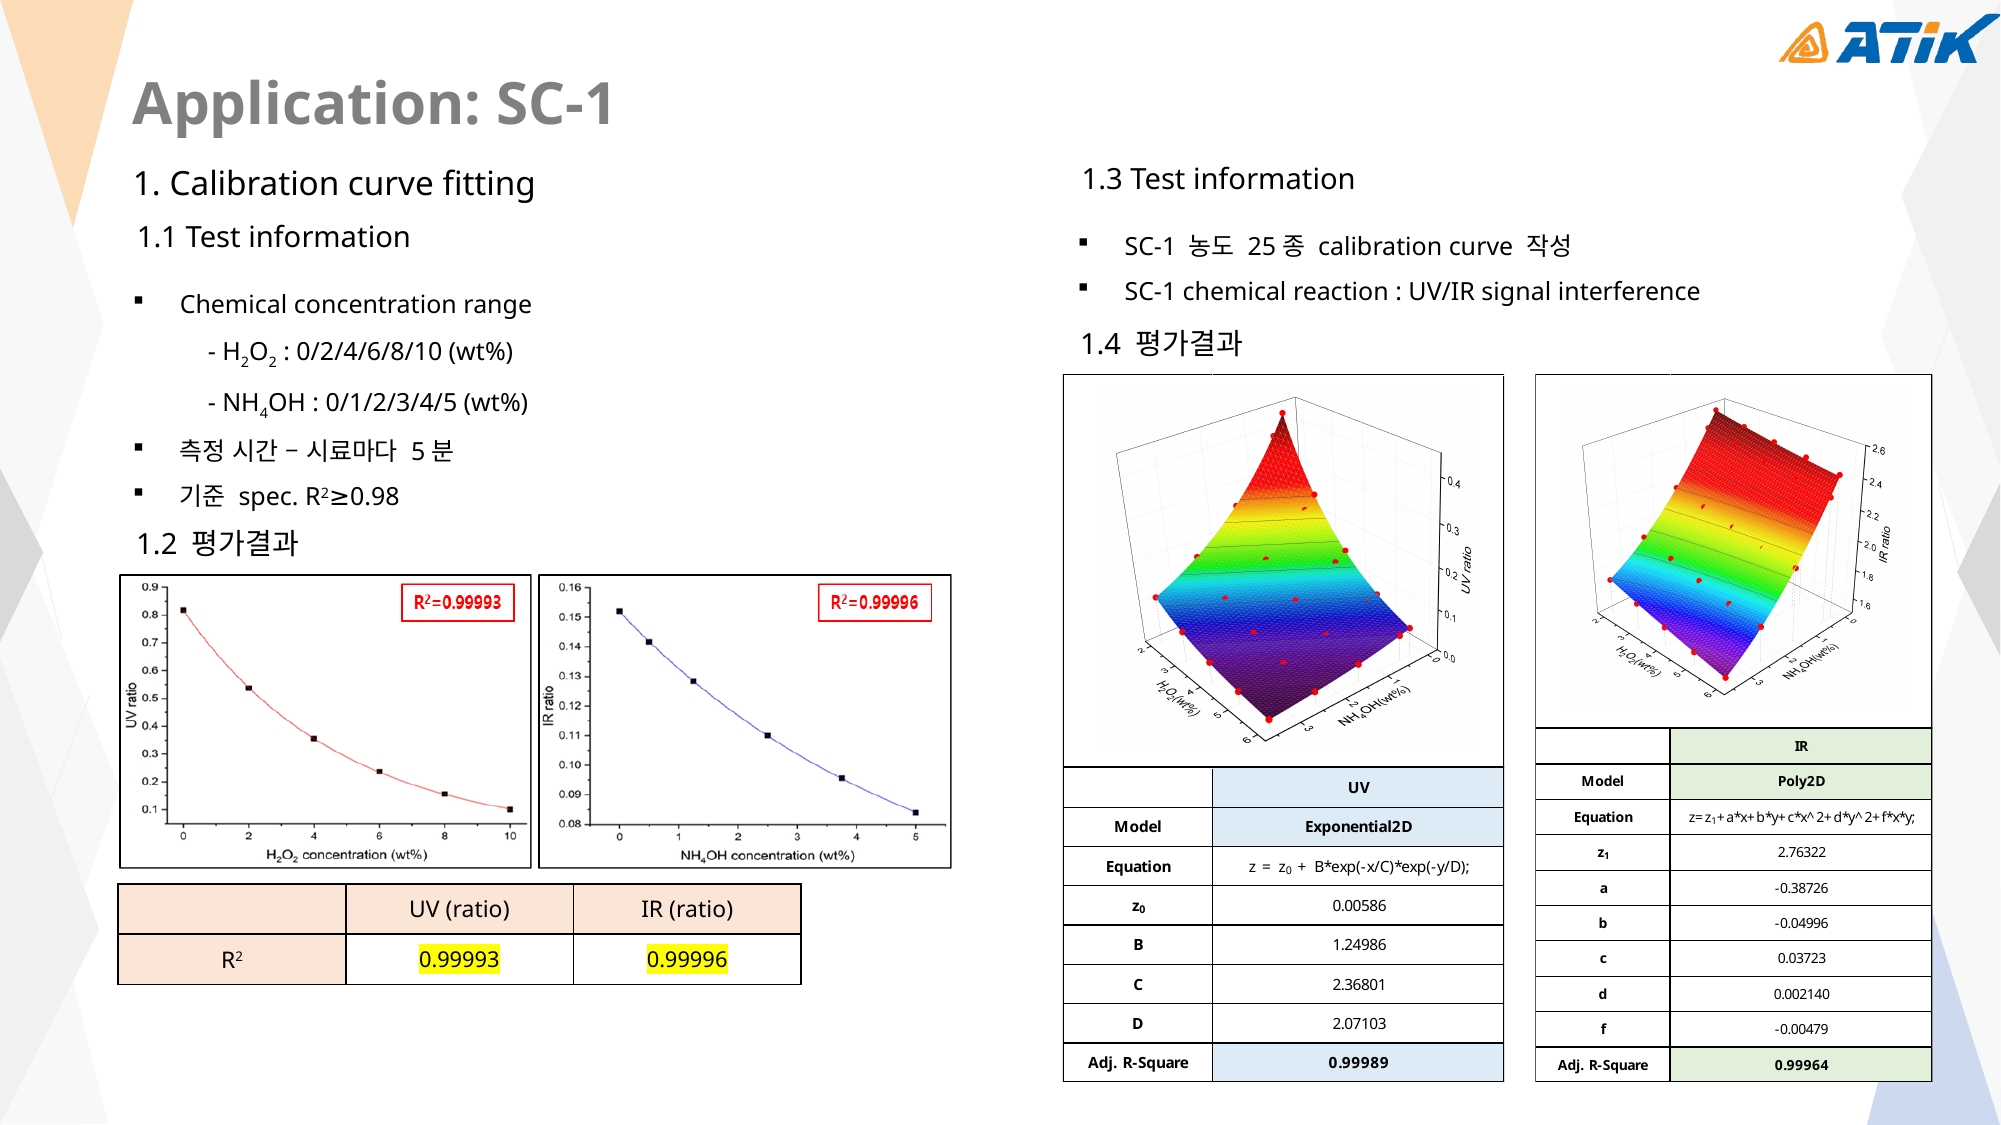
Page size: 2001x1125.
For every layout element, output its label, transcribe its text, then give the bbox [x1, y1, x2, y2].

text_box Chemical concentration range - H2O2 : 0/2/4/6/8/10 (wt%) - NH4OH : 0/1/2/3/4/5 (wt%) 측정 시간 – 시료마다 5분 기준 spec. R2≥0.98 [118, 266, 745, 519]
text_box 1.3 Test information [1066, 152, 1371, 203]
picture [118, 572, 532, 869]
table_cell 0.99993 [347, 935, 573, 984]
picture [1778, 13, 2001, 63]
table_cell 0.99996 [574, 935, 800, 984]
table_header UV (ratio) [347, 885, 573, 933]
picture [1062, 374, 1506, 1083]
picture [537, 572, 952, 869]
picture [1535, 374, 1934, 1083]
text_box 1.1 Test information [122, 210, 426, 261]
text_box 1.4 평가결과 [1065, 318, 1259, 368]
text_box Application: SC-1 [118, 59, 655, 144]
table_header [119, 885, 345, 933]
text_box 1.2 평가결과 [121, 518, 315, 568]
table_header IR (ratio) [574, 885, 800, 933]
table_cell R2 [119, 935, 345, 984]
text_box SC-1 농도 25종 calibration curve 작성 SC-1 chemical reaction : UV/IR signal interference [1062, 208, 1877, 313]
text_box 1. Calibration curve fitting [118, 154, 653, 209]
